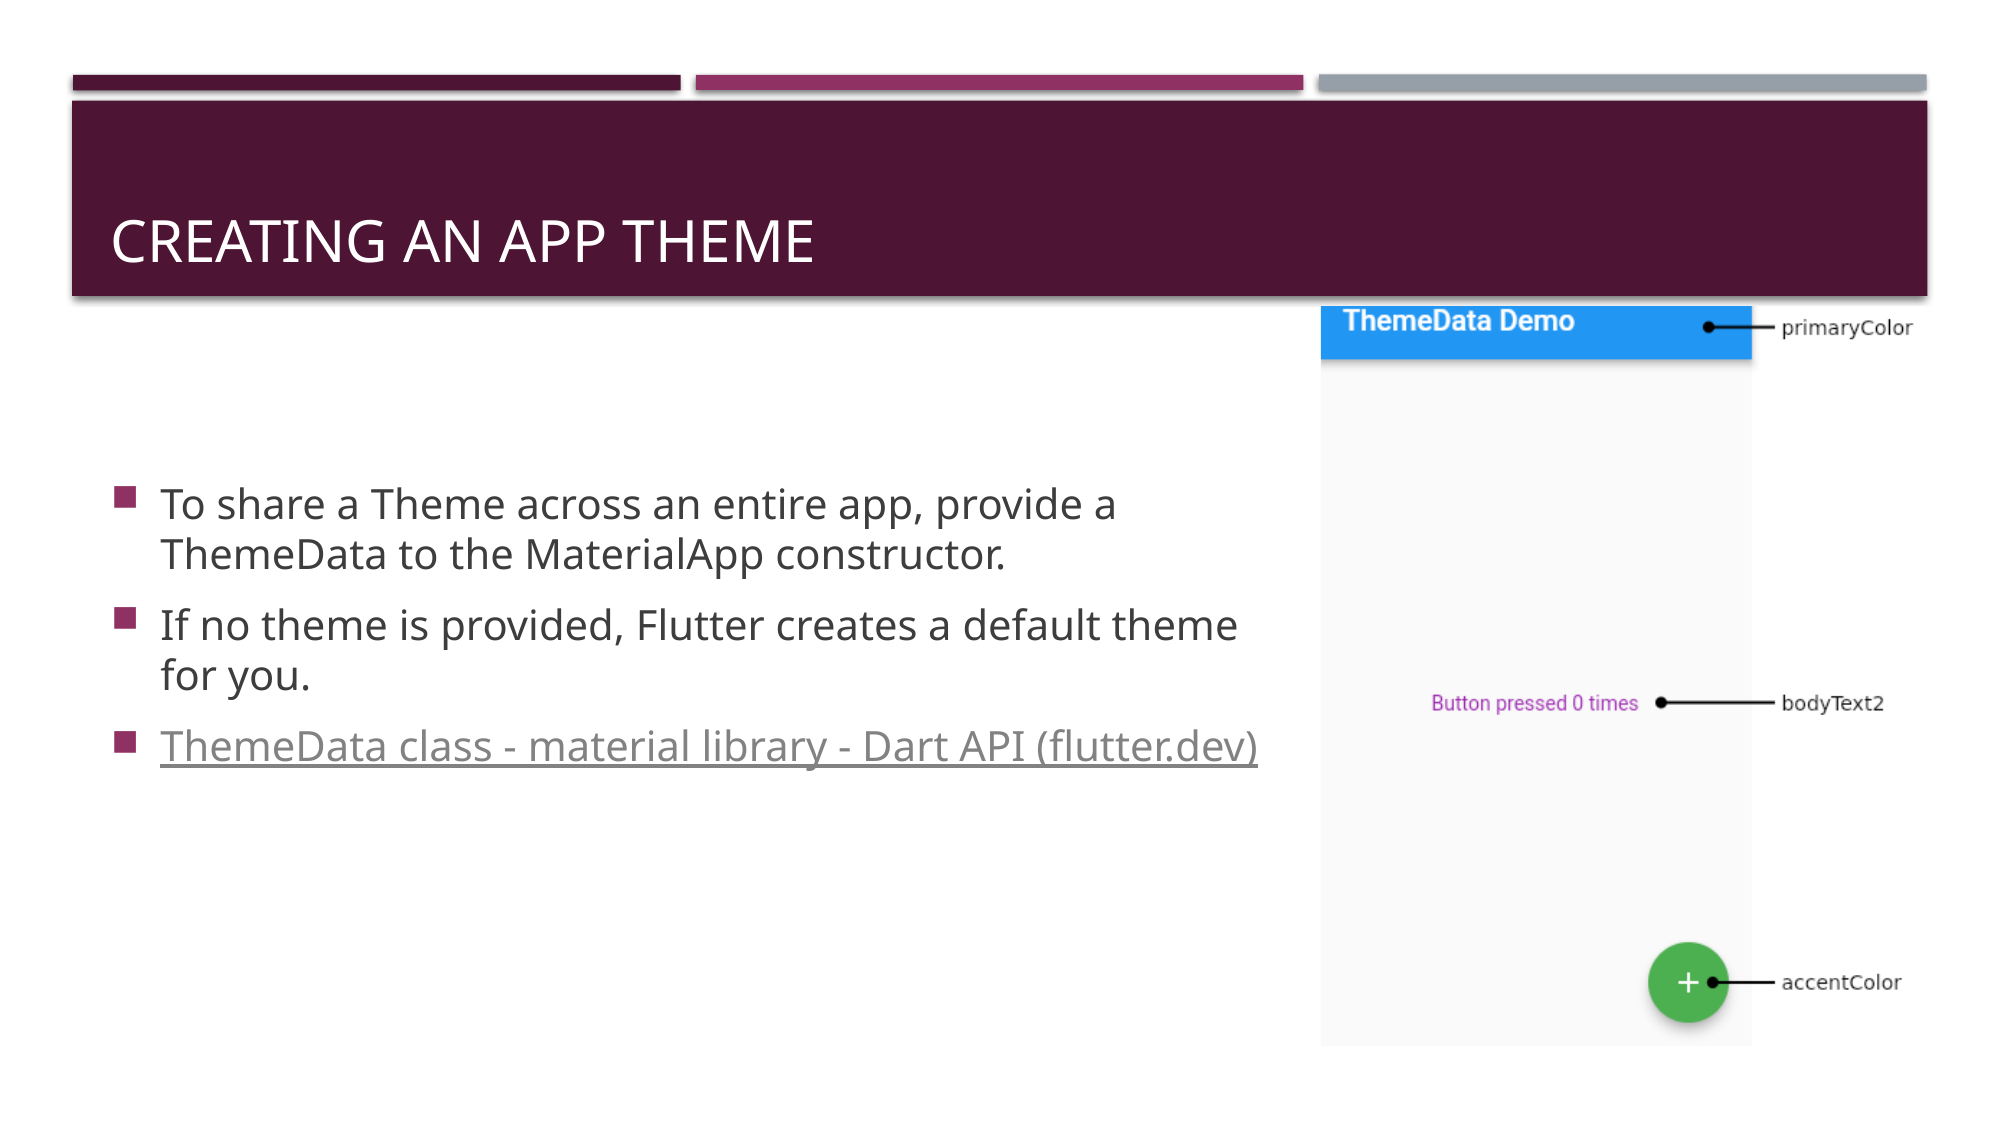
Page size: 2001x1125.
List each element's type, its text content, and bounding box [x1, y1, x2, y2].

list To share a Theme across an entire app, provide a ThemeData to the MaterialApp constructor. If no theme is provided, Flutter creates a default theme for you. ThemeData class - material library - Dart API (flutter.dev) [95, 357, 1281, 962]
picture [1320, 306, 1926, 1047]
title Creating an app theme [95, 115, 1905, 282]
